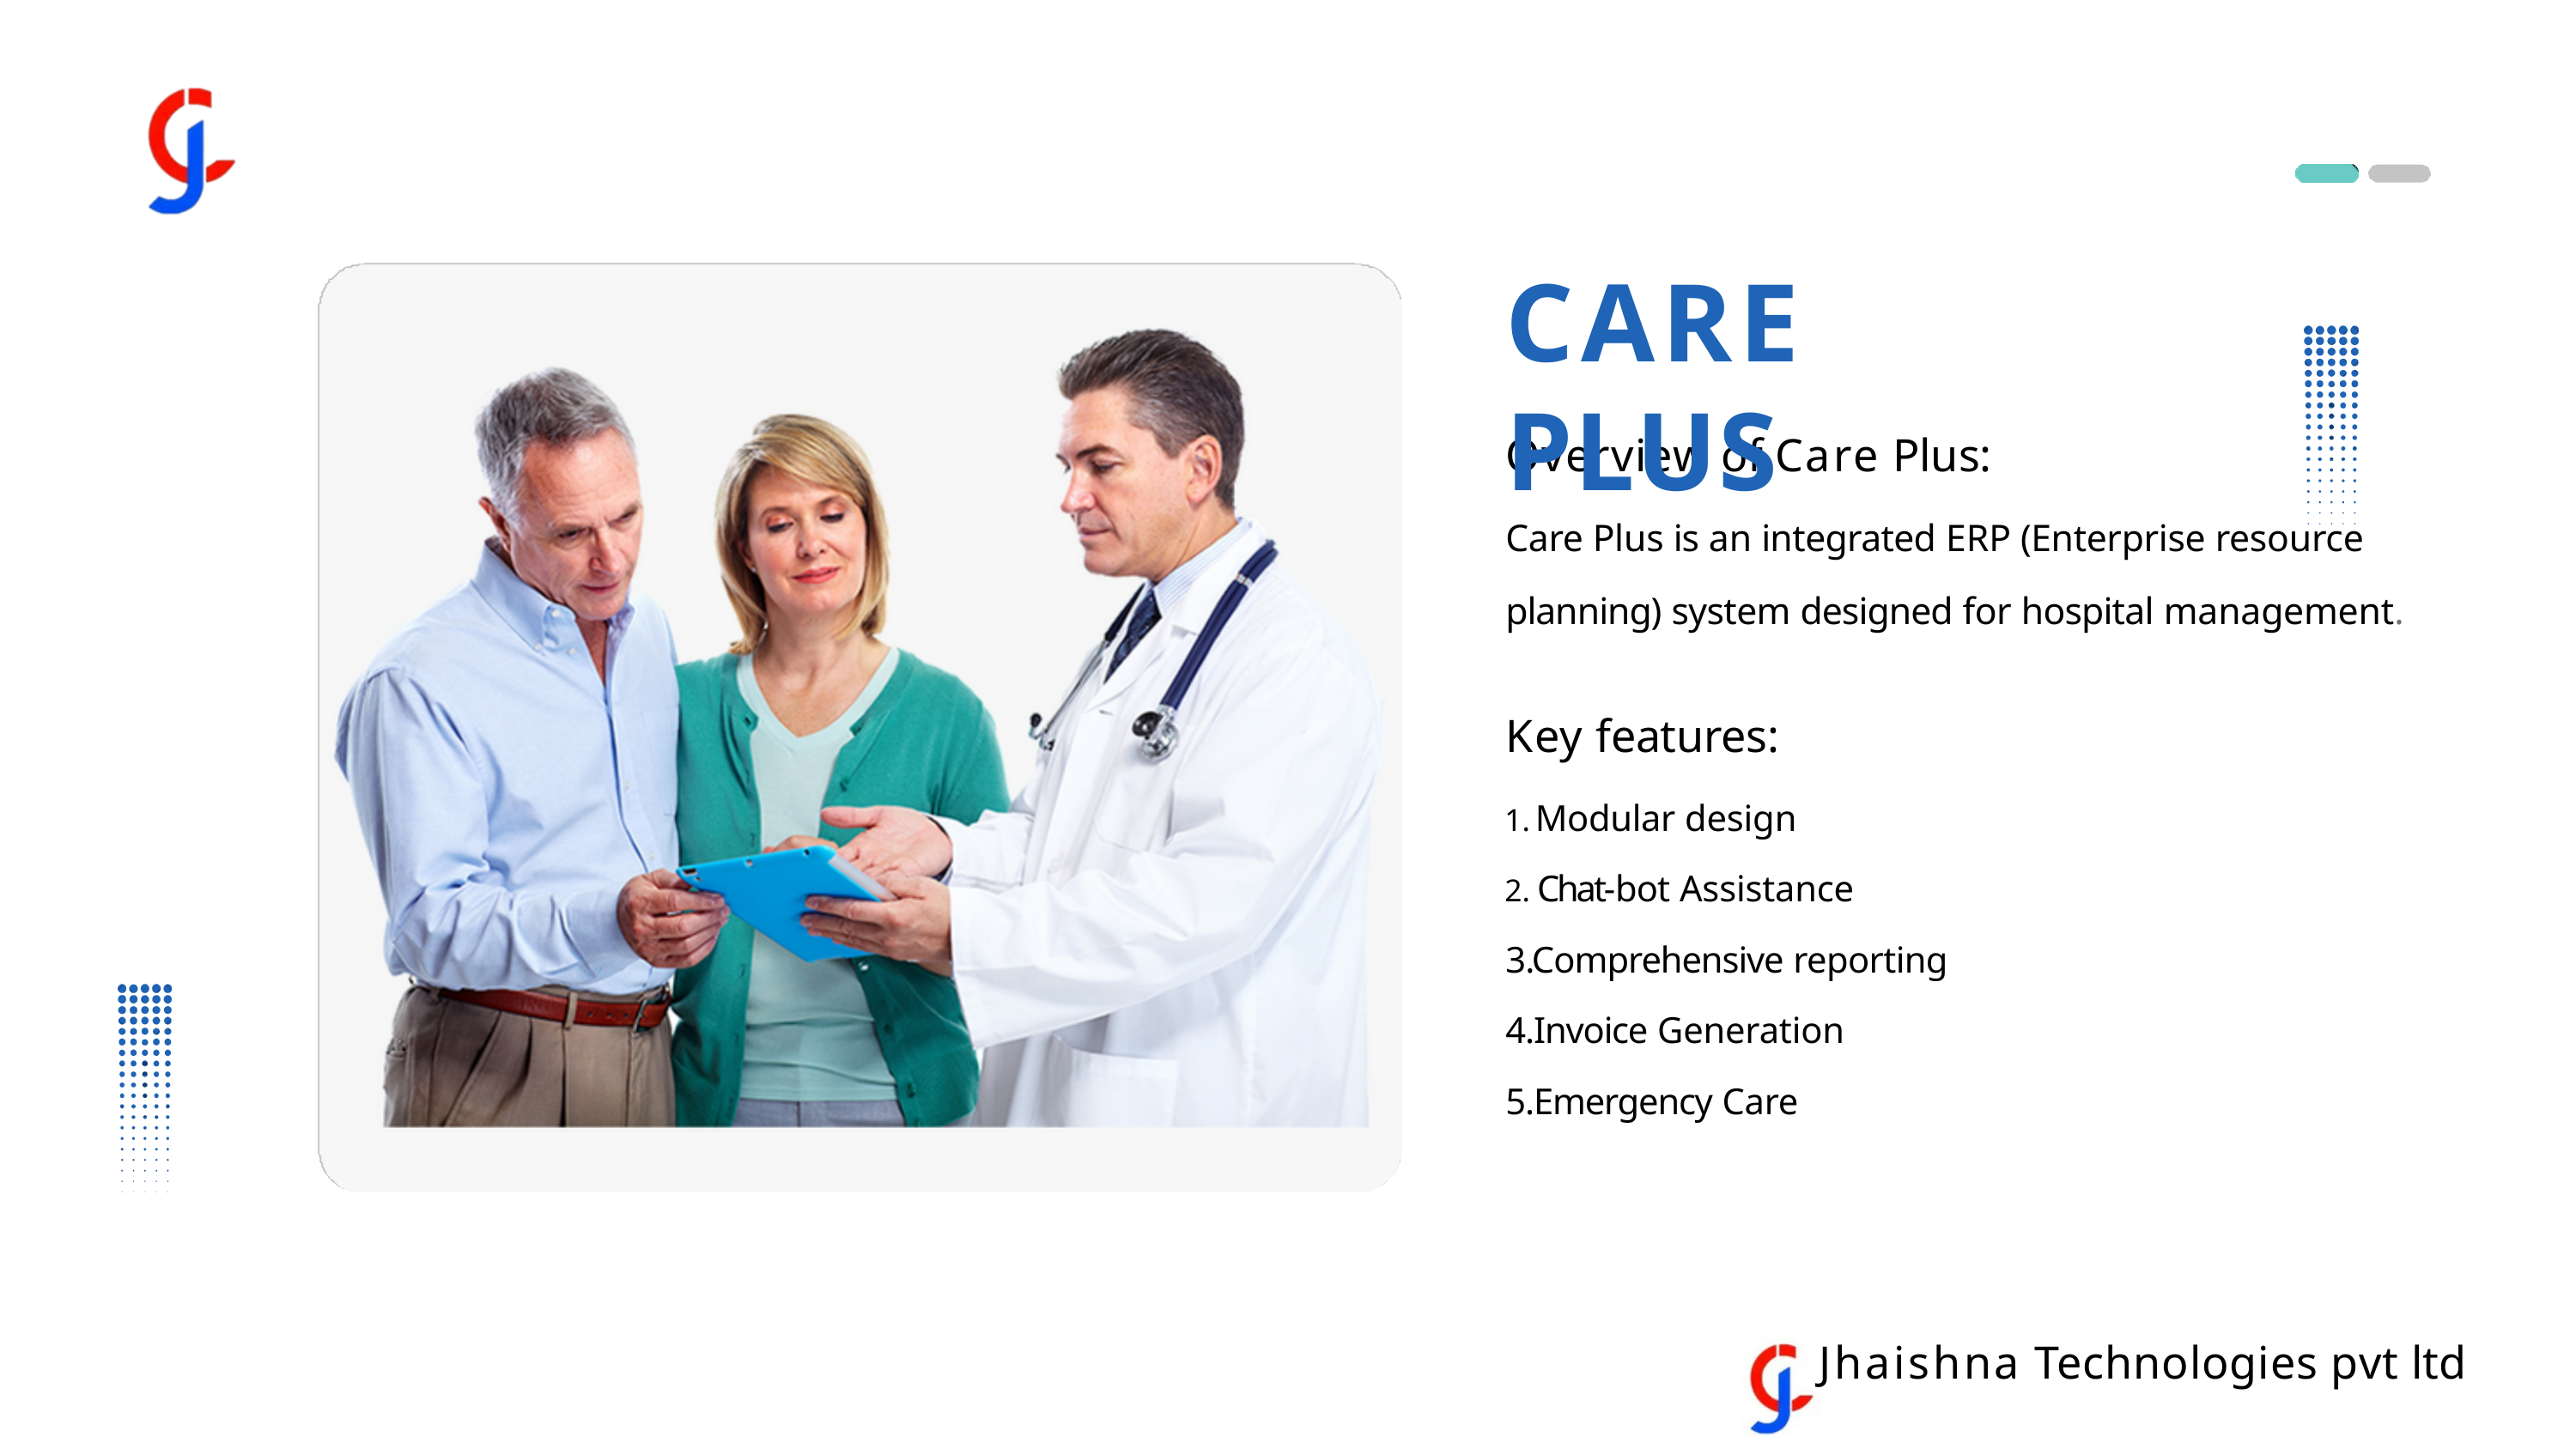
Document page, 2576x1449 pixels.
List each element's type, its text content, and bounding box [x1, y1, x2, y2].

picture [2304, 325, 2359, 535]
picture [317, 262, 1402, 1193]
text_box Jhaishna Technologies pvt ltd [1817, 1332, 2496, 1388]
picture [2295, 164, 2359, 183]
text_box Overview of Care Plus: Care Plus is an integrated ERP (Enterprise resource planning) system designed for hospital management. Key features: Modular design Chat-bot Assistance 3.Comprehensive reporting 4.Invoice Generation 5.Emergency Care [1504, 425, 2425, 1122]
title CARE PLUS [1504, 252, 2081, 512]
picture [117, 984, 172, 1193]
picture [1741, 1337, 1822, 1442]
picture [96, 56, 288, 247]
